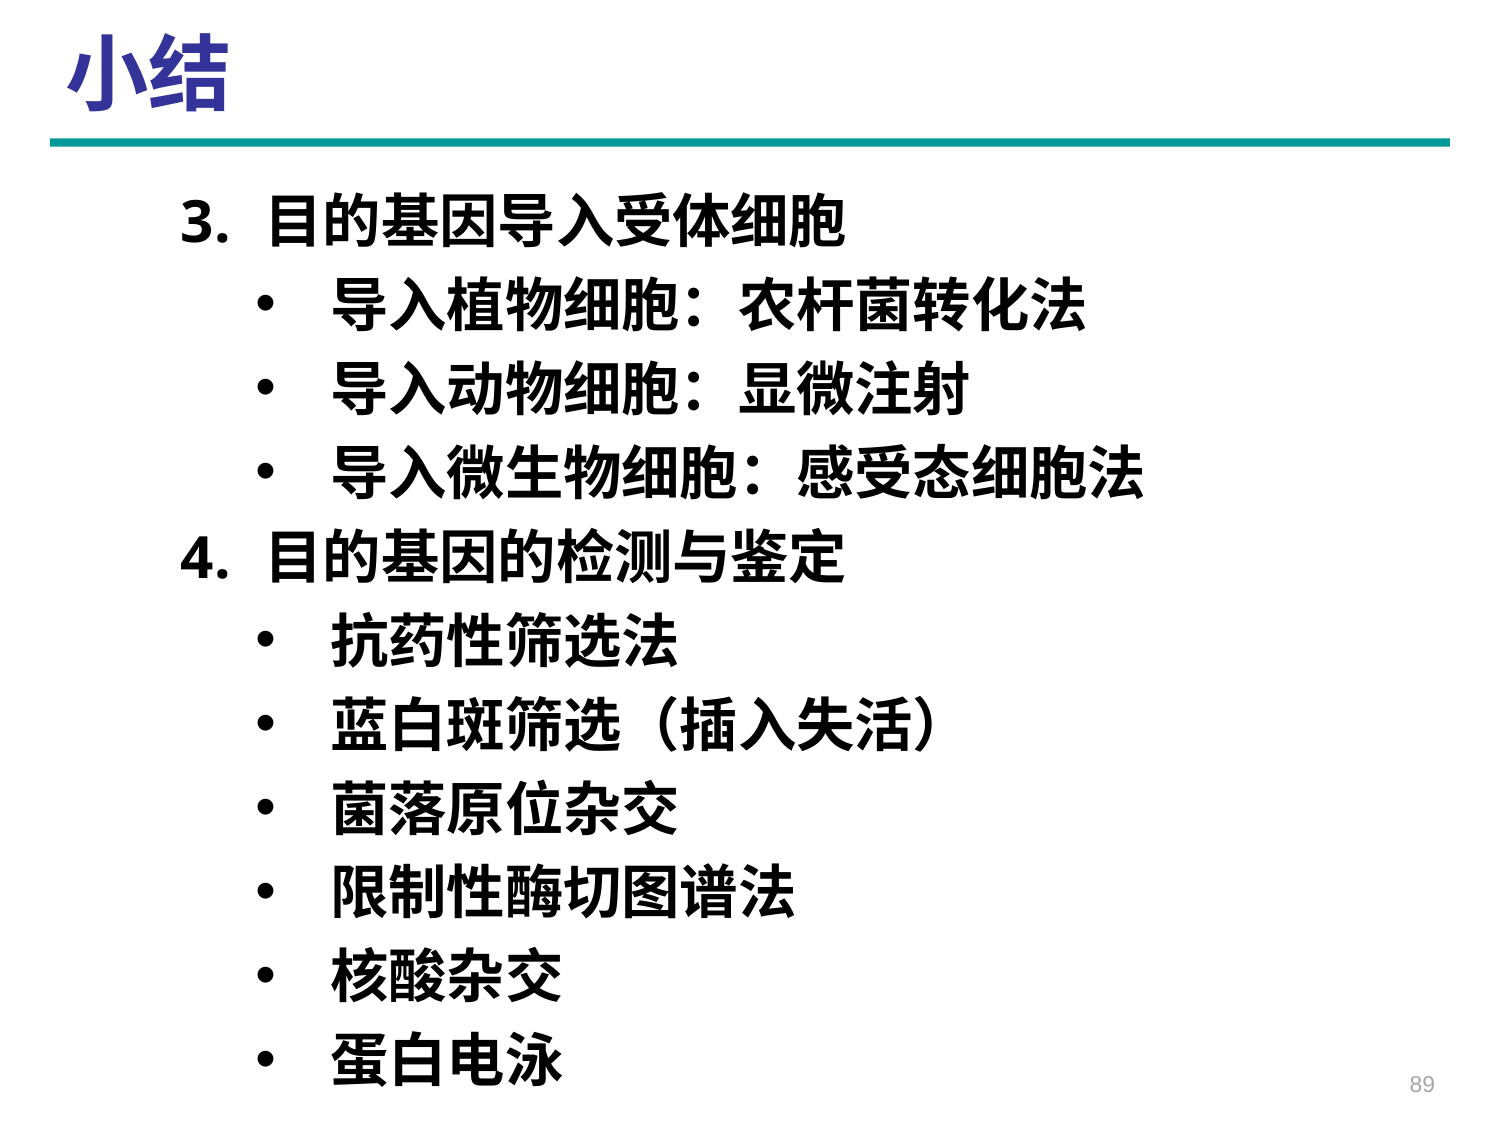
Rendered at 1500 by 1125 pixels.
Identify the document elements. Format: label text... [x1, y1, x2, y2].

slide_number 89 [1137, 1062, 1450, 1114]
text_box 目的基因导入受体细胞 导入植物细胞：农杆菌转化法 导入动物细胞：显微注射 导入微生物细胞：感受态细胞法 目的基因的检测与鉴定 抗药性筛选法 蓝白斑筛选（插入失活） 菌落原位杂交 限制性酶切图谱法 核酸杂交 蛋白电泳 [90, 162, 1410, 1101]
title 小结 [50, 24, 1450, 131]
